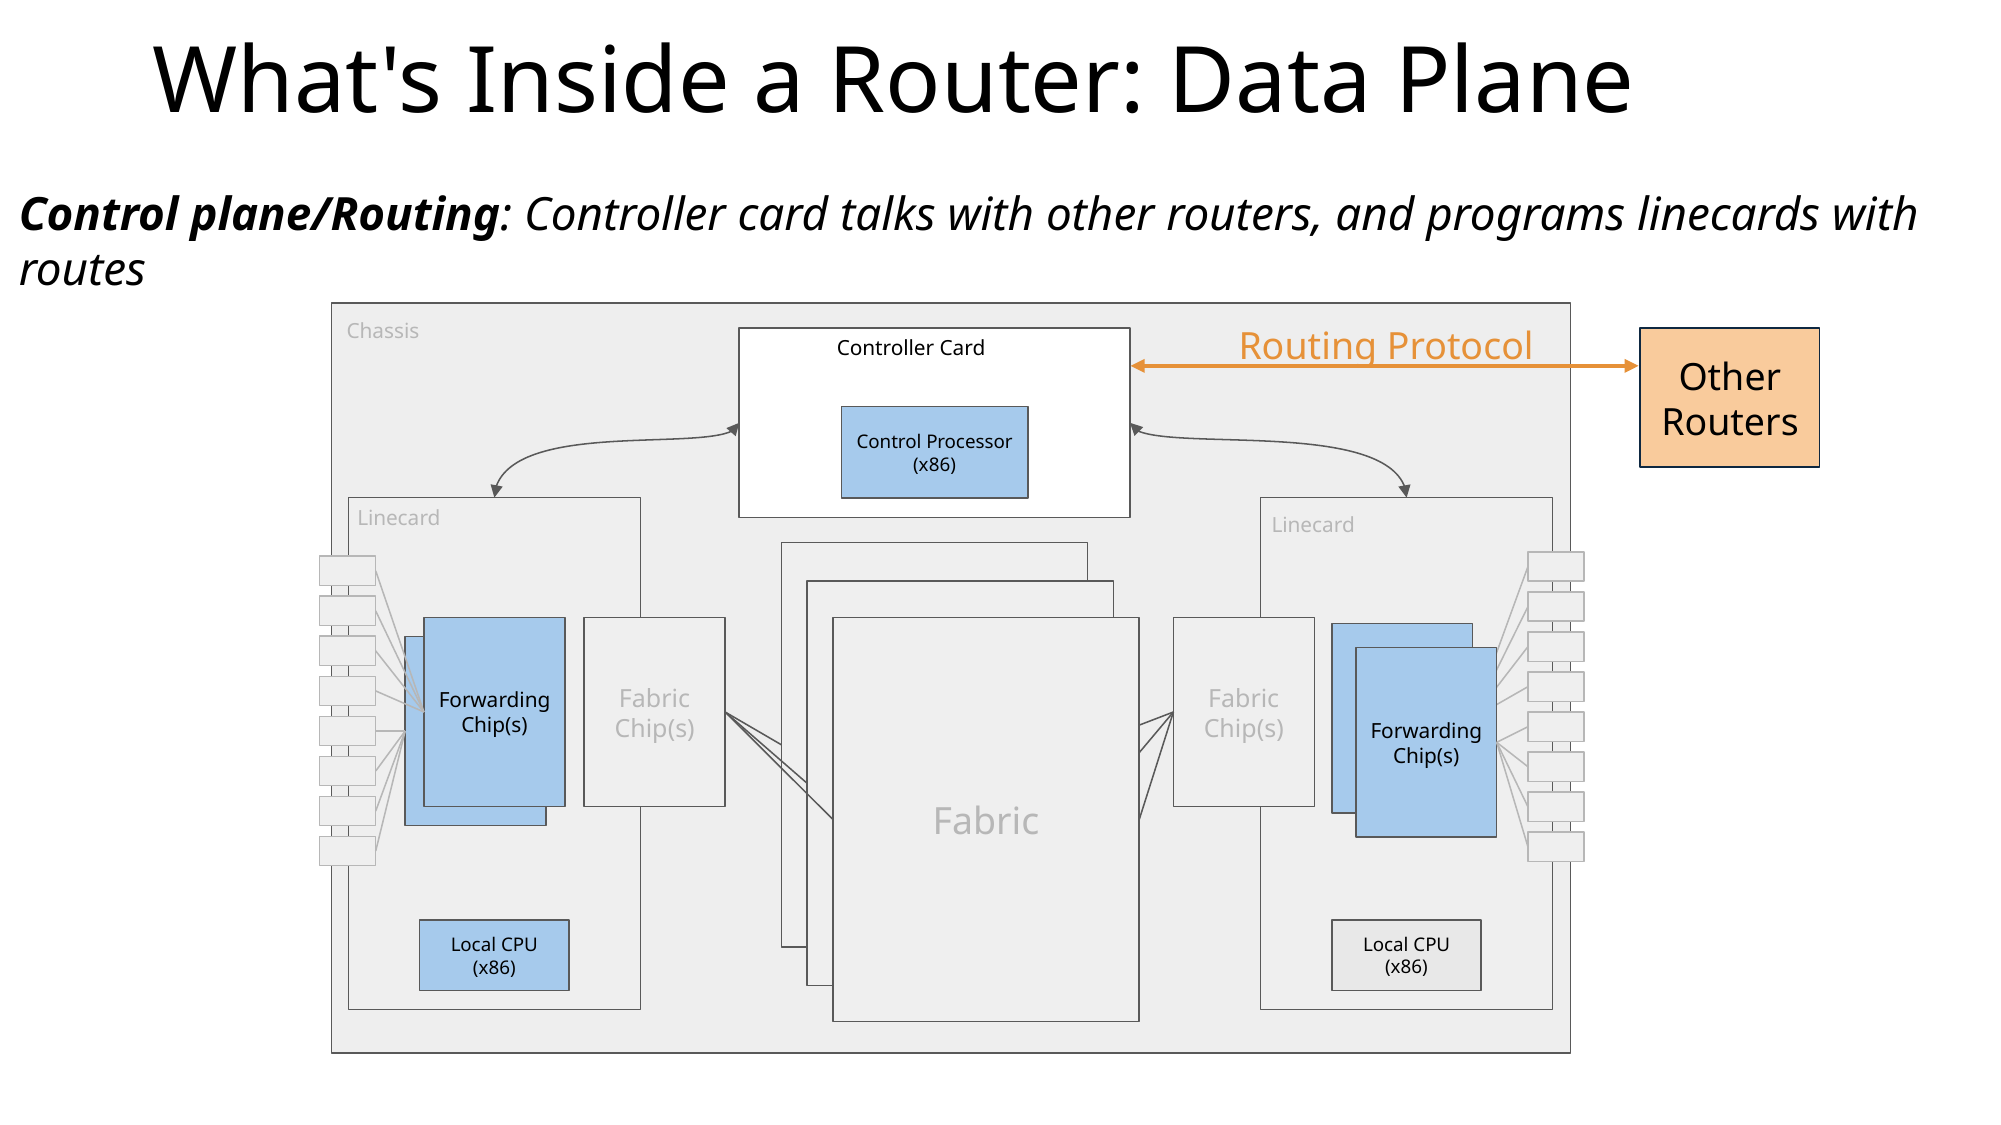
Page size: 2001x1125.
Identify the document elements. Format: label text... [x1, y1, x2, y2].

text_box Control plane/Routing: Controller card talks with other routers, and programs linecards with routes [0, 176, 2000, 302]
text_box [318, 302, 1820, 1054]
title What's Inside a Router: Data Plane [137, 21, 1863, 144]
